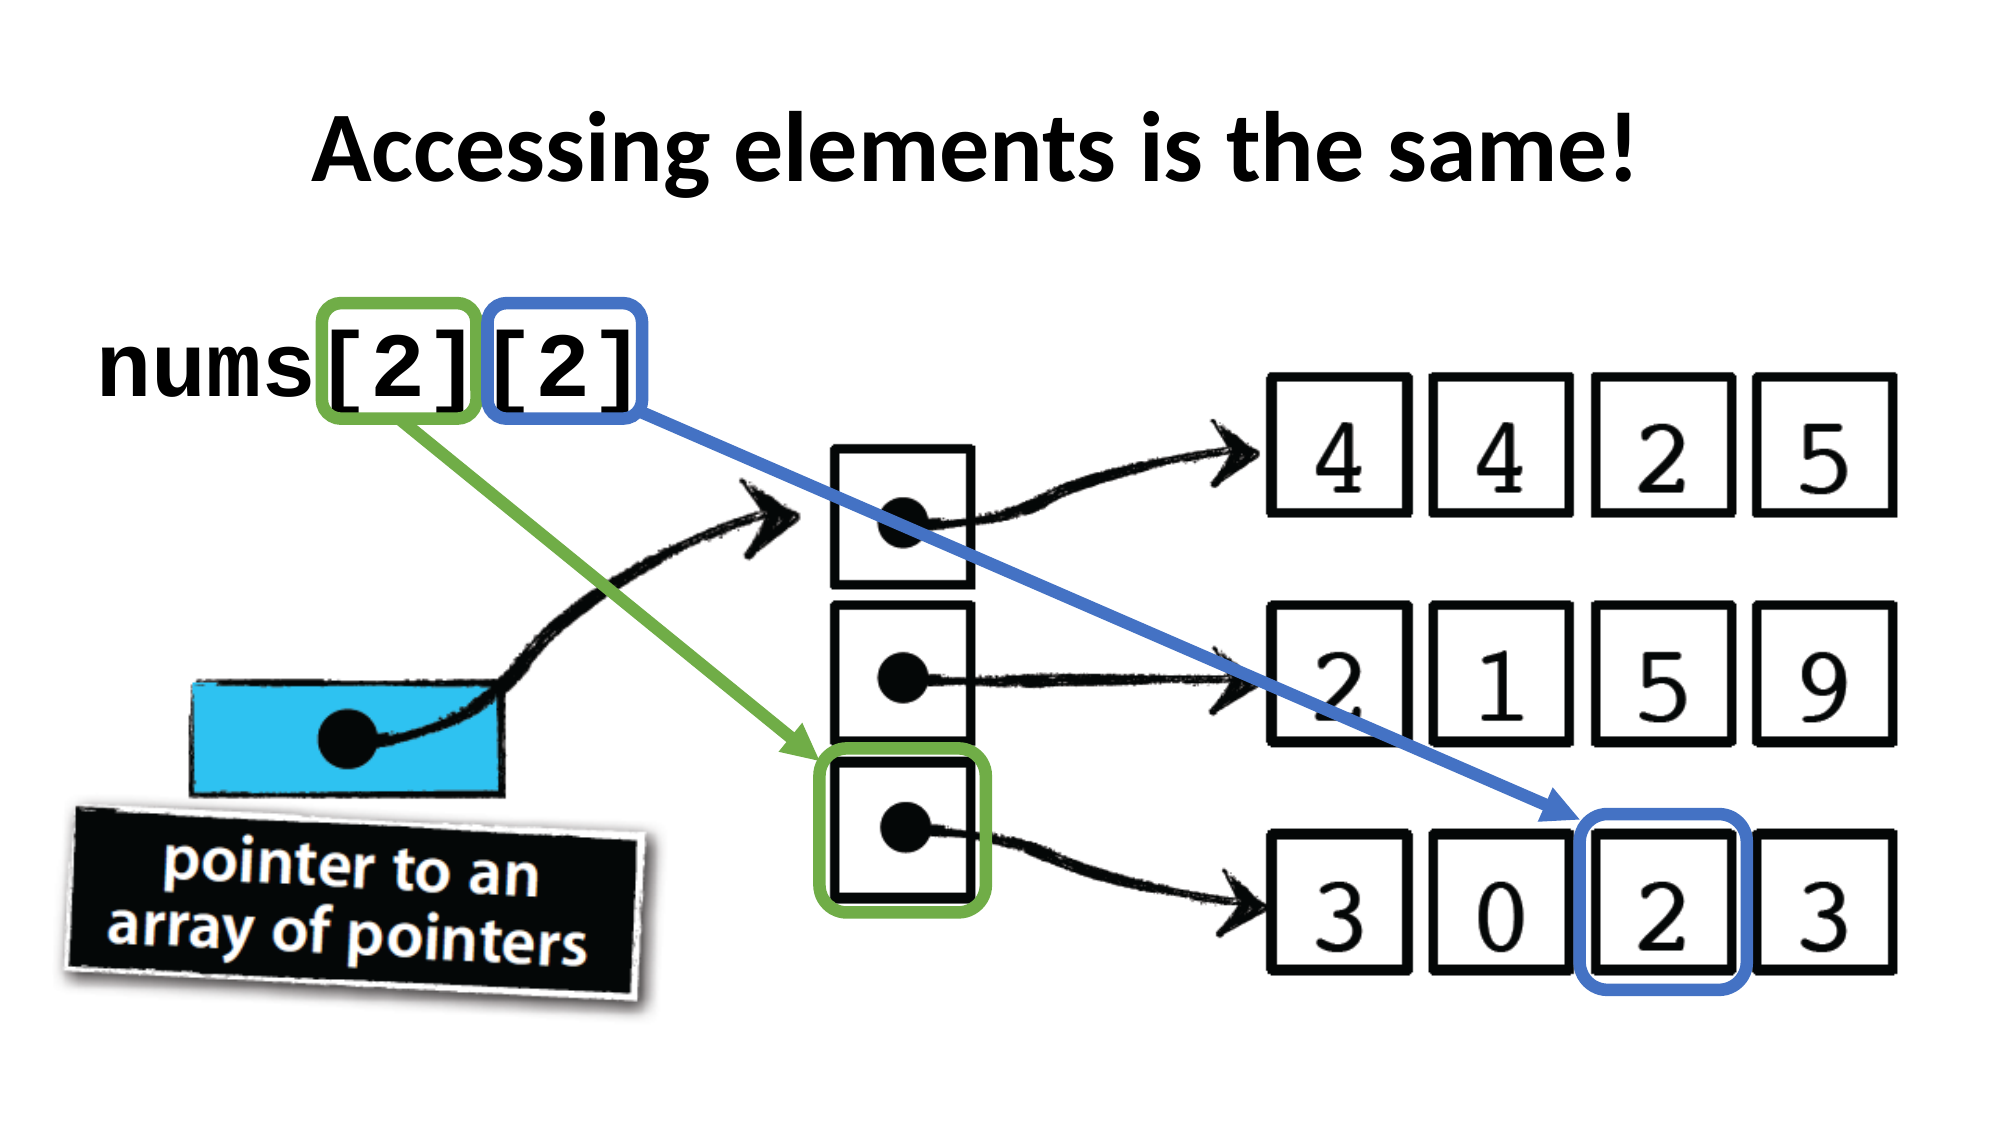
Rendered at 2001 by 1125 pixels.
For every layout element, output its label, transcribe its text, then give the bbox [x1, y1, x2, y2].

text_box Accessing elements is the same! [248, 73, 1705, 209]
picture [52, 360, 1918, 1025]
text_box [642, 412, 1580, 820]
text_box [320, 302, 478, 397]
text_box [399, 418, 642, 761]
text_box [486, 302, 644, 397]
text_box nums[2][2] [81, 296, 729, 397]
